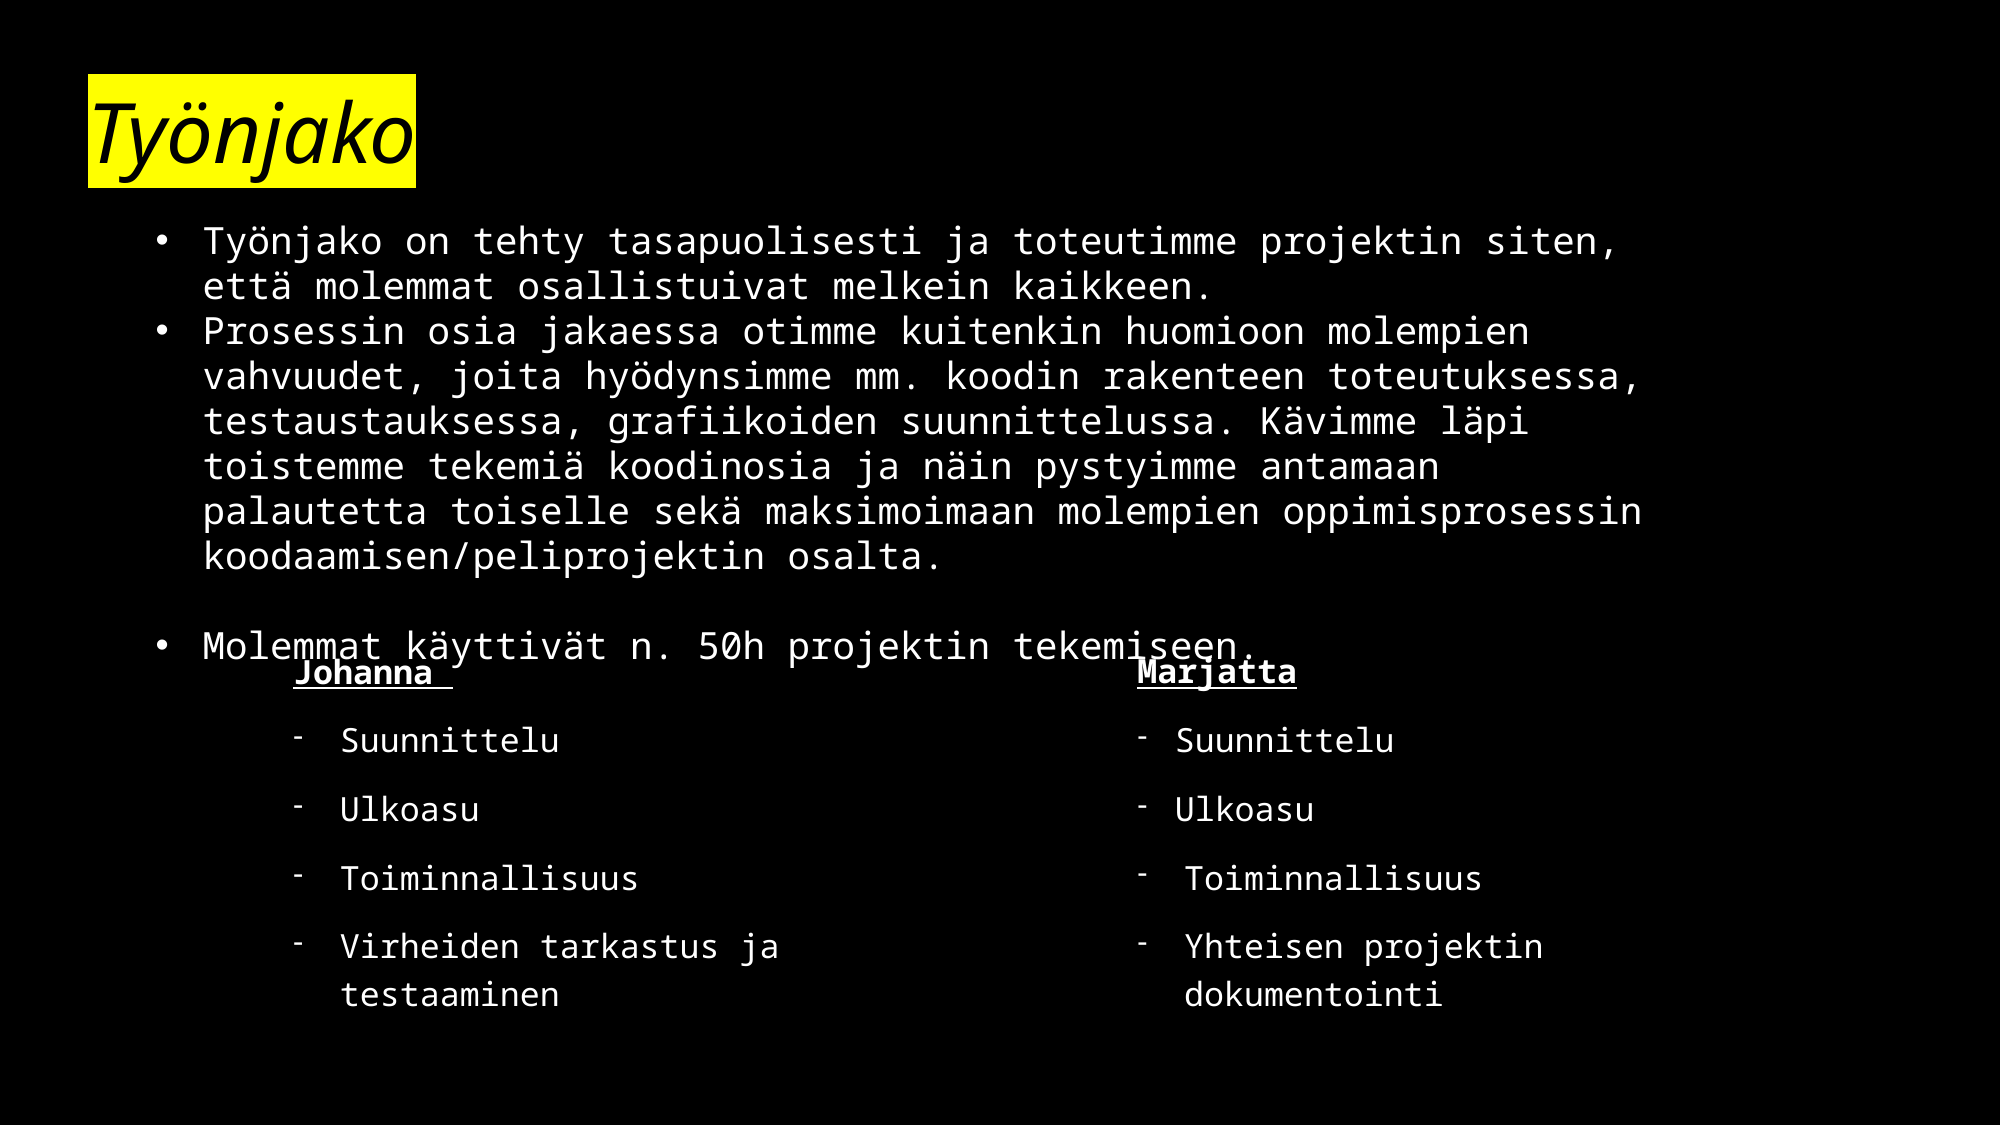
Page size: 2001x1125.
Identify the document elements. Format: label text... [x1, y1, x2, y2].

text_box Työnjako on tehty tasapuolisesti ja toteutimme projektin siten, että molemmat osallistuivat melkein kaikkeen. Prosessin osia jakaessa otimme kuitenkin huomioon molempien vahvuudet, joita hyödynsimme mm. koodin rakenteen toteutuksessa, testaustauksessa, grafiikoiden suunnittelussa. Kävimme läpi toistemme tekemiä koodinosia ja näin pystyimme antamaan palautetta toiselle sekä maksimoimaan molempien oppimisprosessin koodaamisen/peliprojektin osalta. Molemmat käyttivät n. 50h projektin tekemiseen. [140, 209, 1702, 765]
text_box Marjatta Suunnittelu Ulkoasu Toiminnallisuus Yhteisen projektin dokumentointi [1122, 635, 1838, 1080]
list Johanna Suunnittelu Ulkoasu Toiminnallisuus Virheiden tarkastus ja testaaminen [278, 765, 909, 1079]
title Työnjako [72, 0, 1630, 188]
